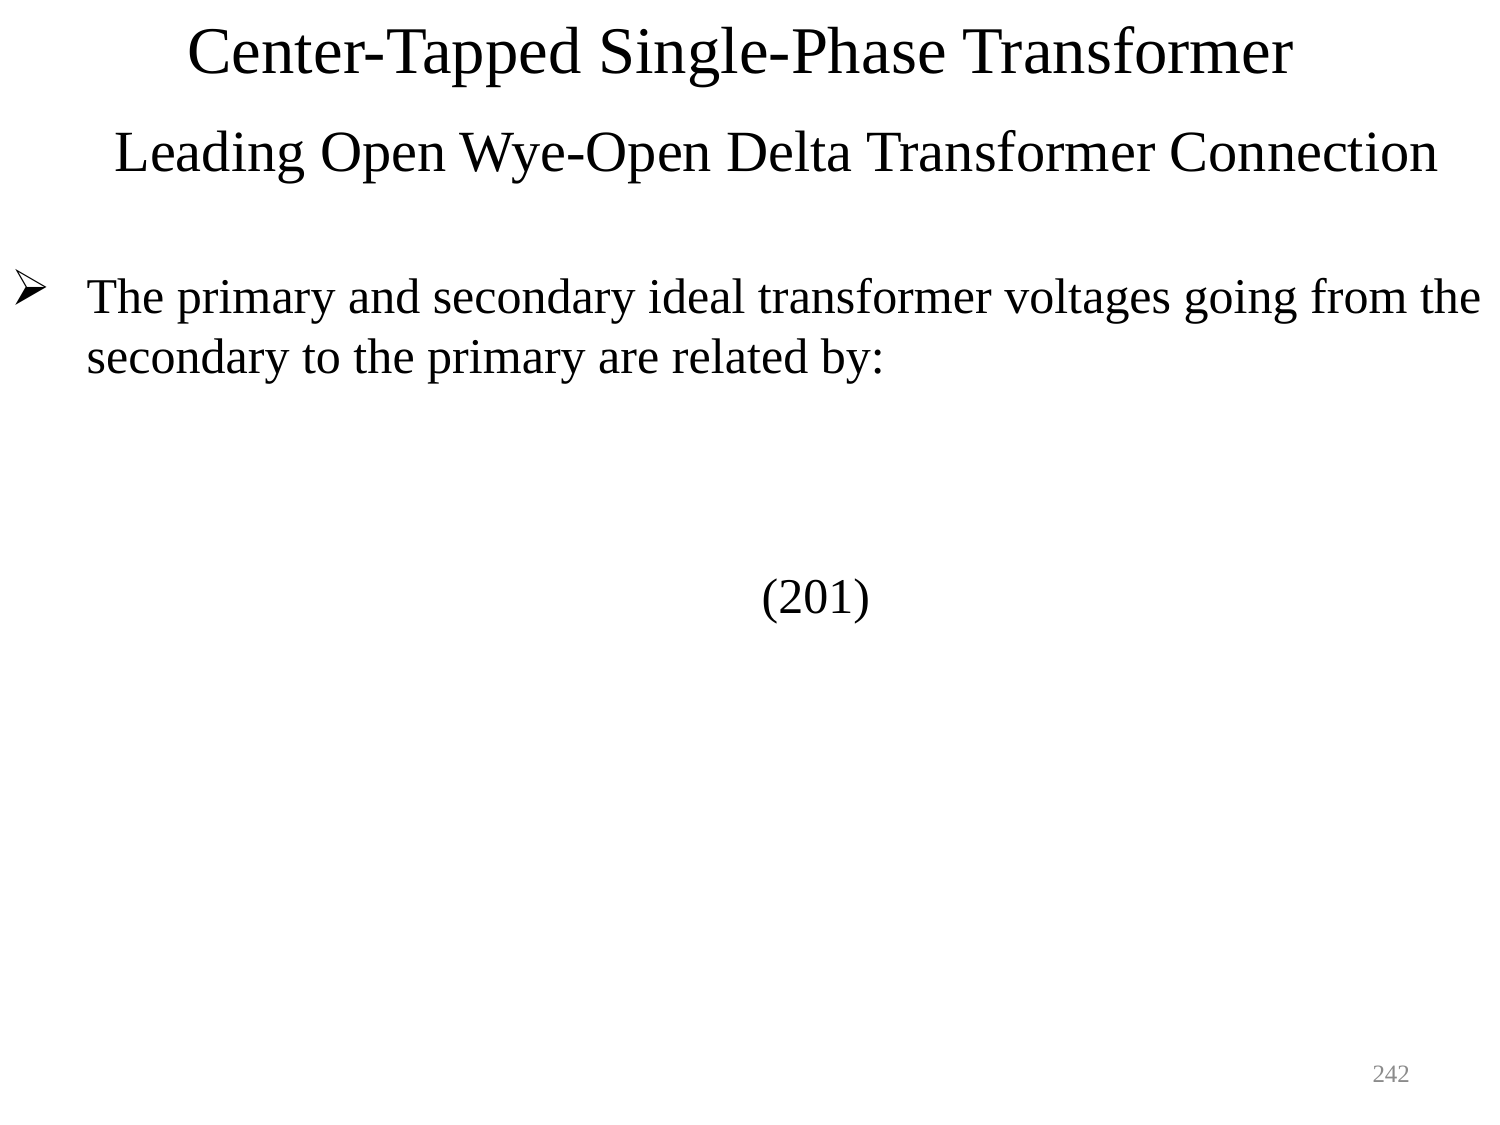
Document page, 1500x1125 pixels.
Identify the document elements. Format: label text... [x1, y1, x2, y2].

slide_number 242 [1074, 1042, 1425, 1103]
text_box Center-Tapped Single-Phase Transformer [0, 0, 1500, 95]
text_box Leading Open Wye-Open Delta Transformer Connection [24, 106, 1475, 191]
